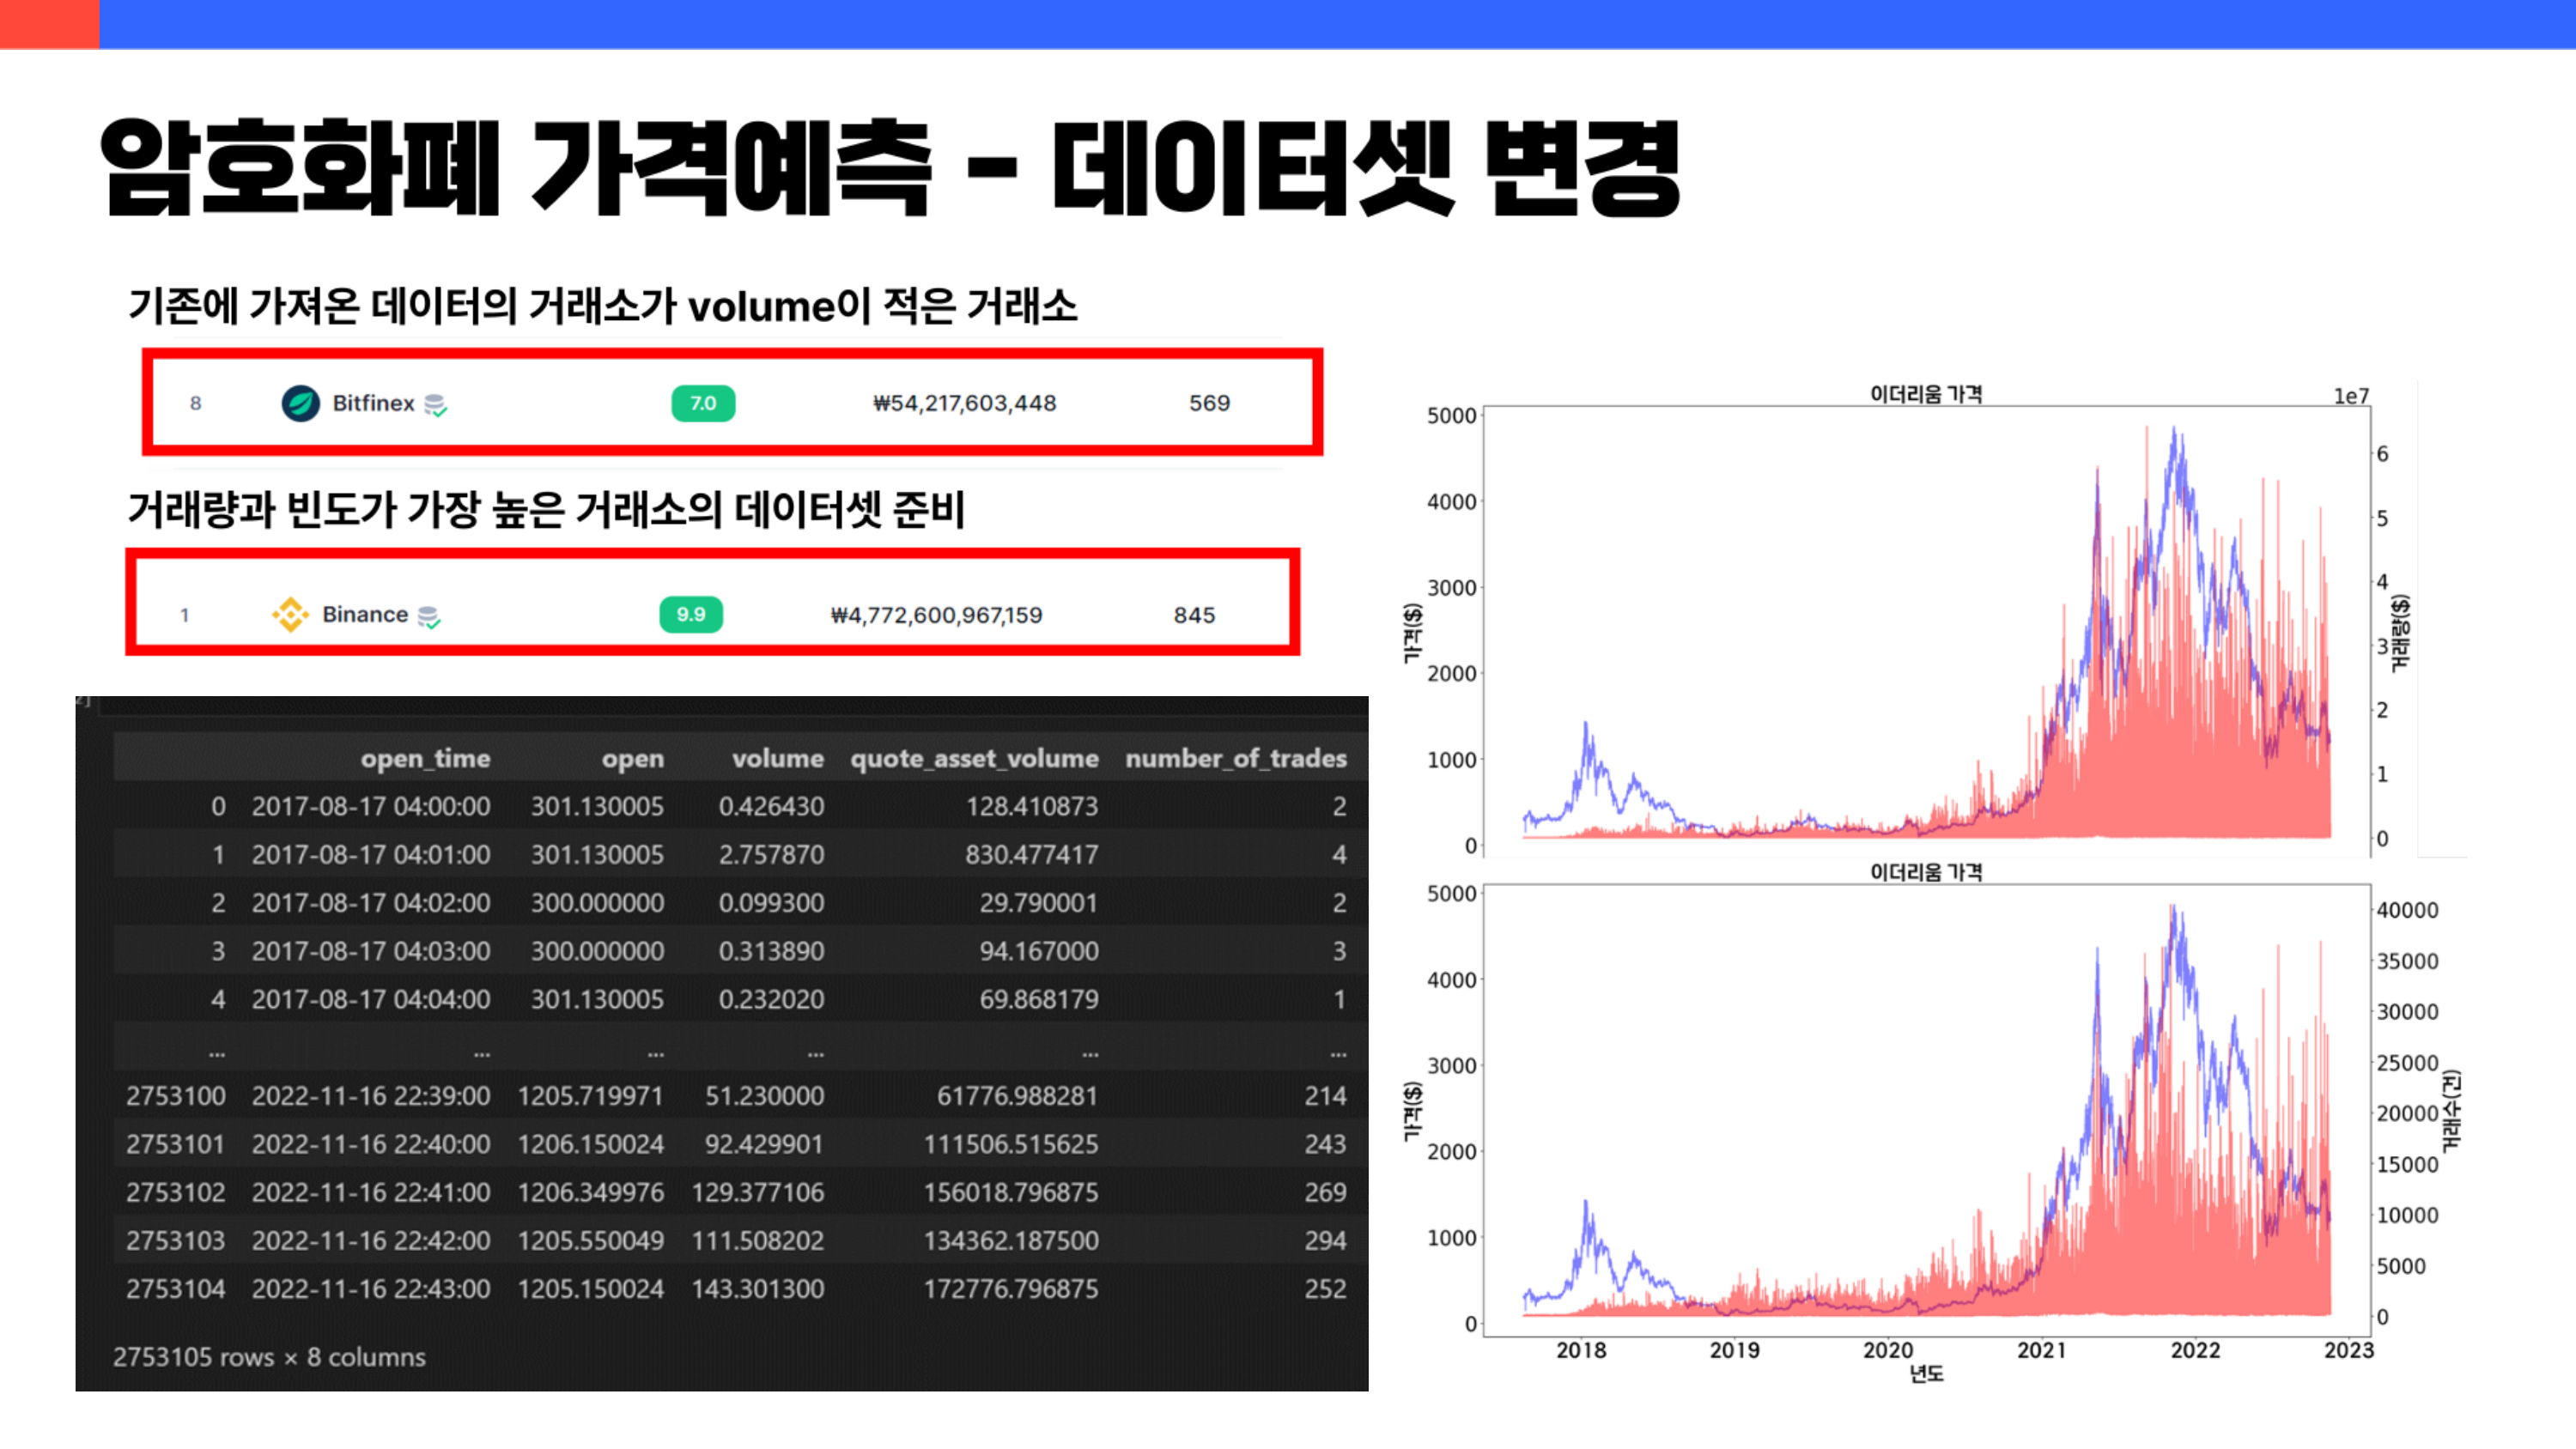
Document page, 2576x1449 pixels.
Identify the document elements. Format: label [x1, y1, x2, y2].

picture [76, 696, 1369, 1391]
picture [66, 65, 1782, 672]
picture [1399, 380, 2468, 1391]
picture [0, 0, 2576, 50]
